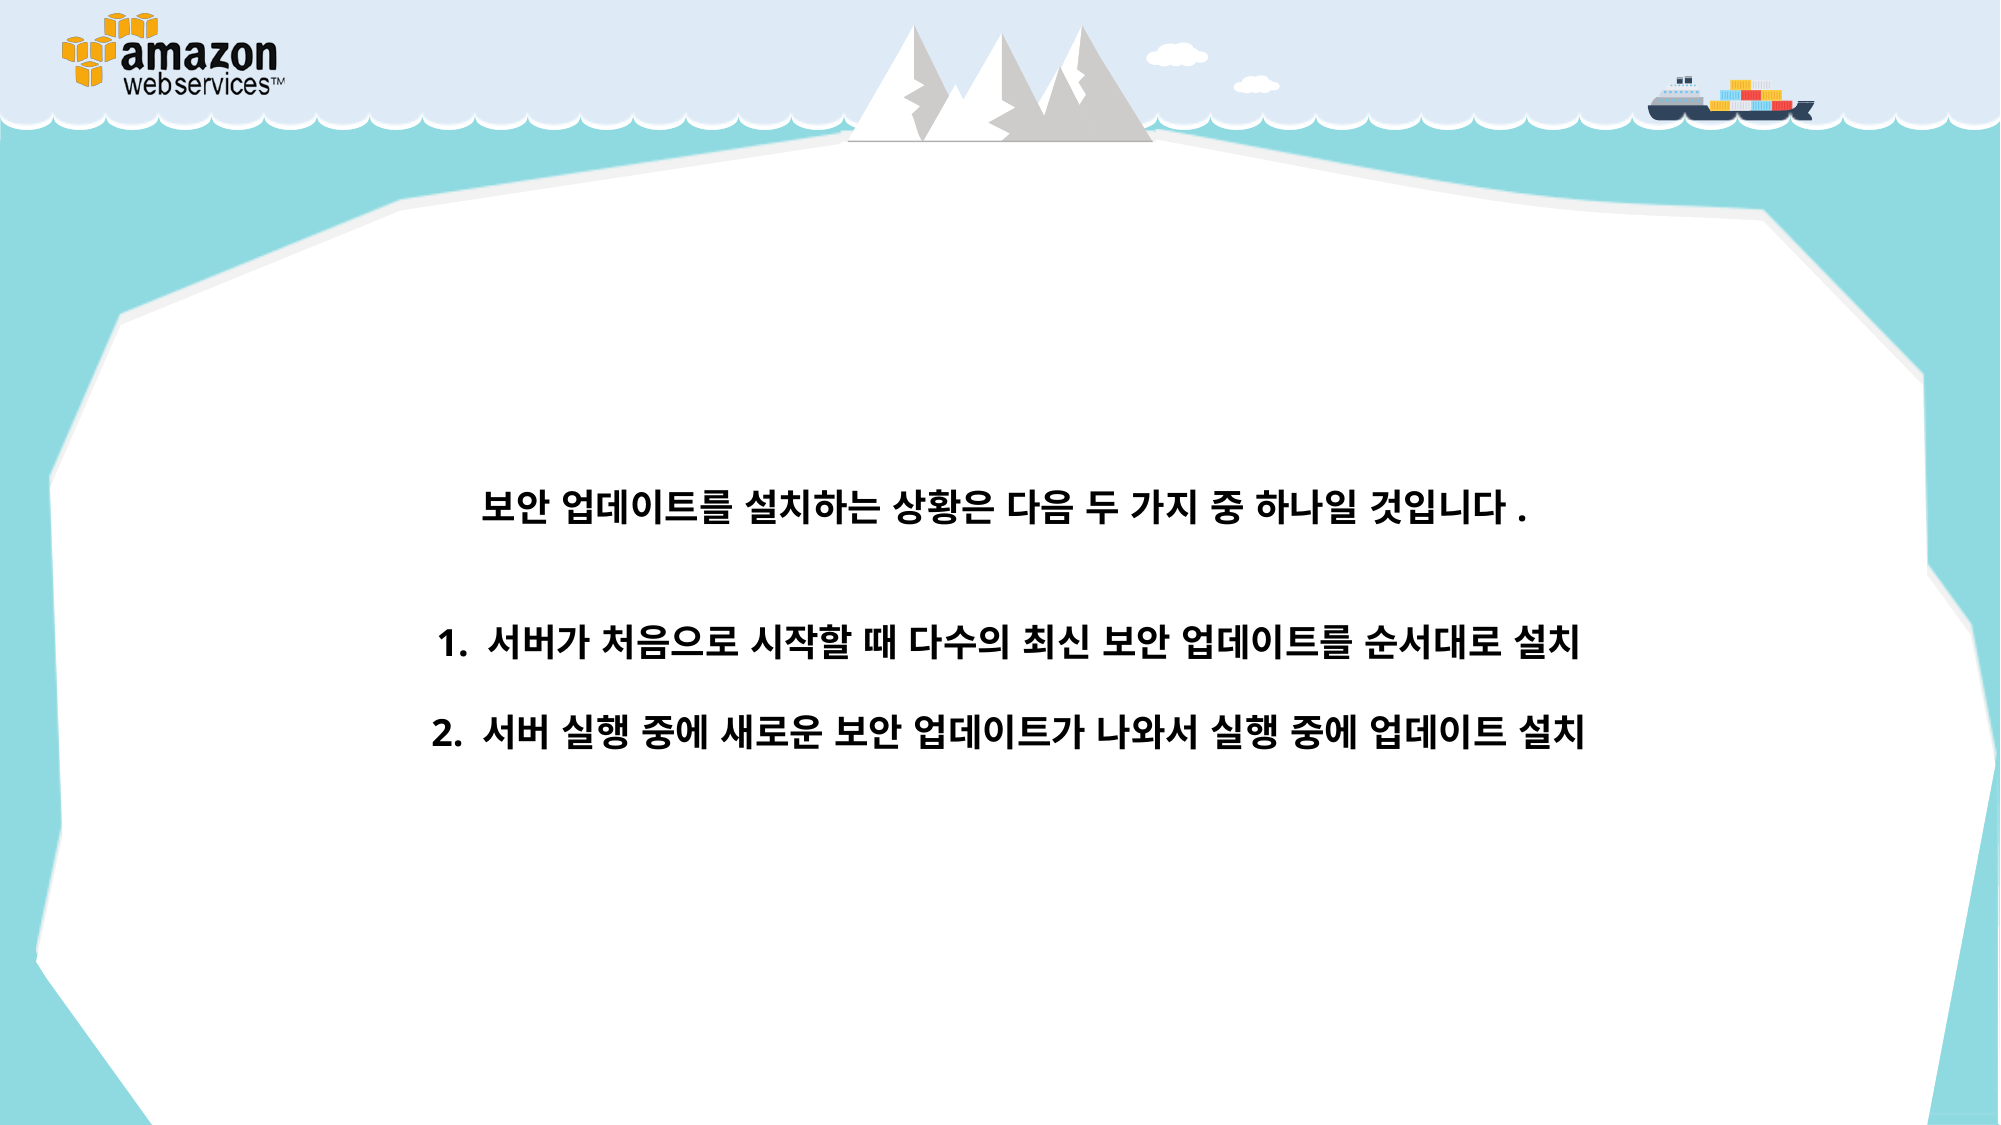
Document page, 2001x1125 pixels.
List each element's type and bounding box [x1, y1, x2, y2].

picture [43, 0, 301, 130]
text_box [1647, 76, 1815, 116]
text_box [0, 116, 2000, 1125]
text_box [1153, 42, 1209, 67]
text_box [847, 24, 1153, 143]
text_box [1233, 75, 1280, 94]
